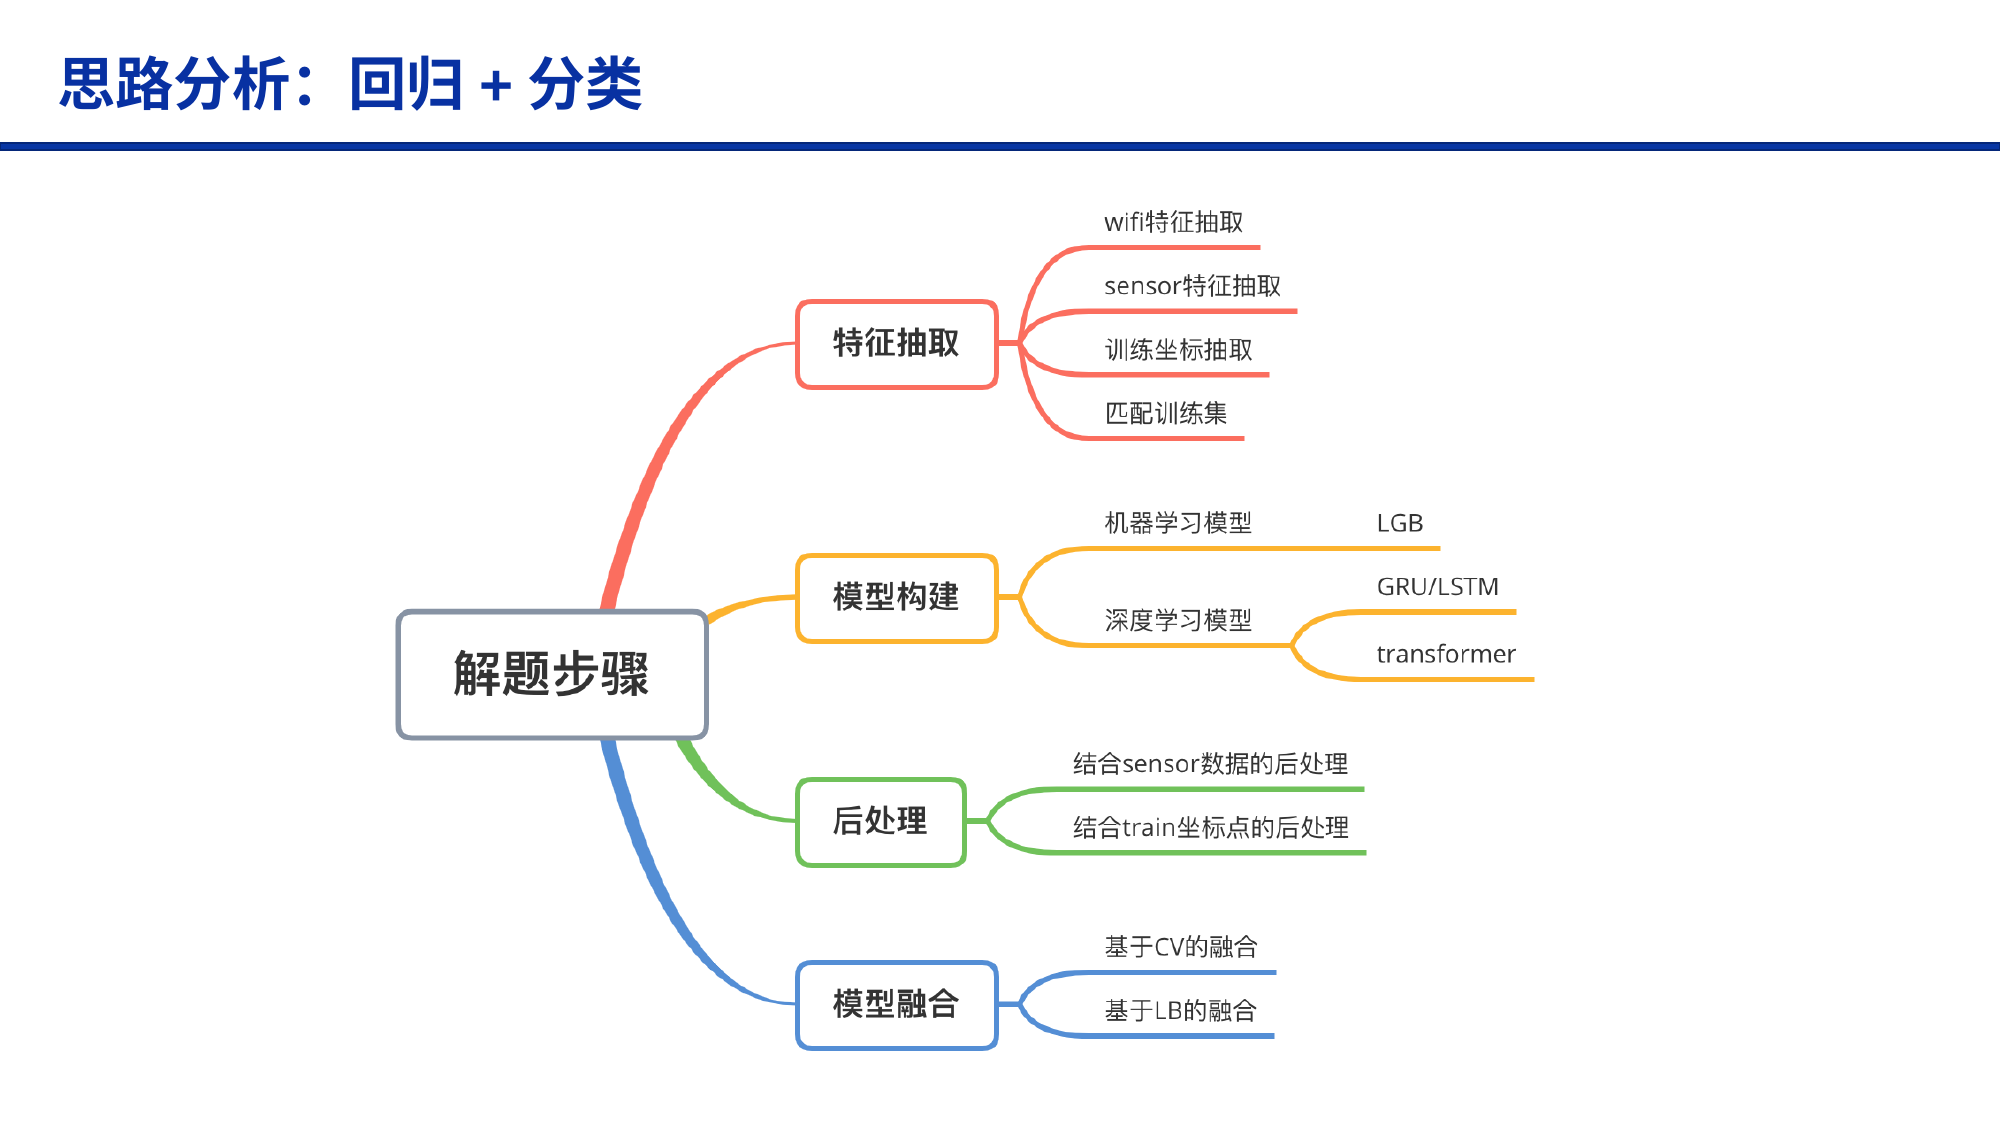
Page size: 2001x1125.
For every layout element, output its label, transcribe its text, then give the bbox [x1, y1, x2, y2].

text_box 思路分析：回归+分类 [42, 24, 1580, 126]
text_box [0, 142, 2000, 151]
picture [365, 193, 1546, 1071]
